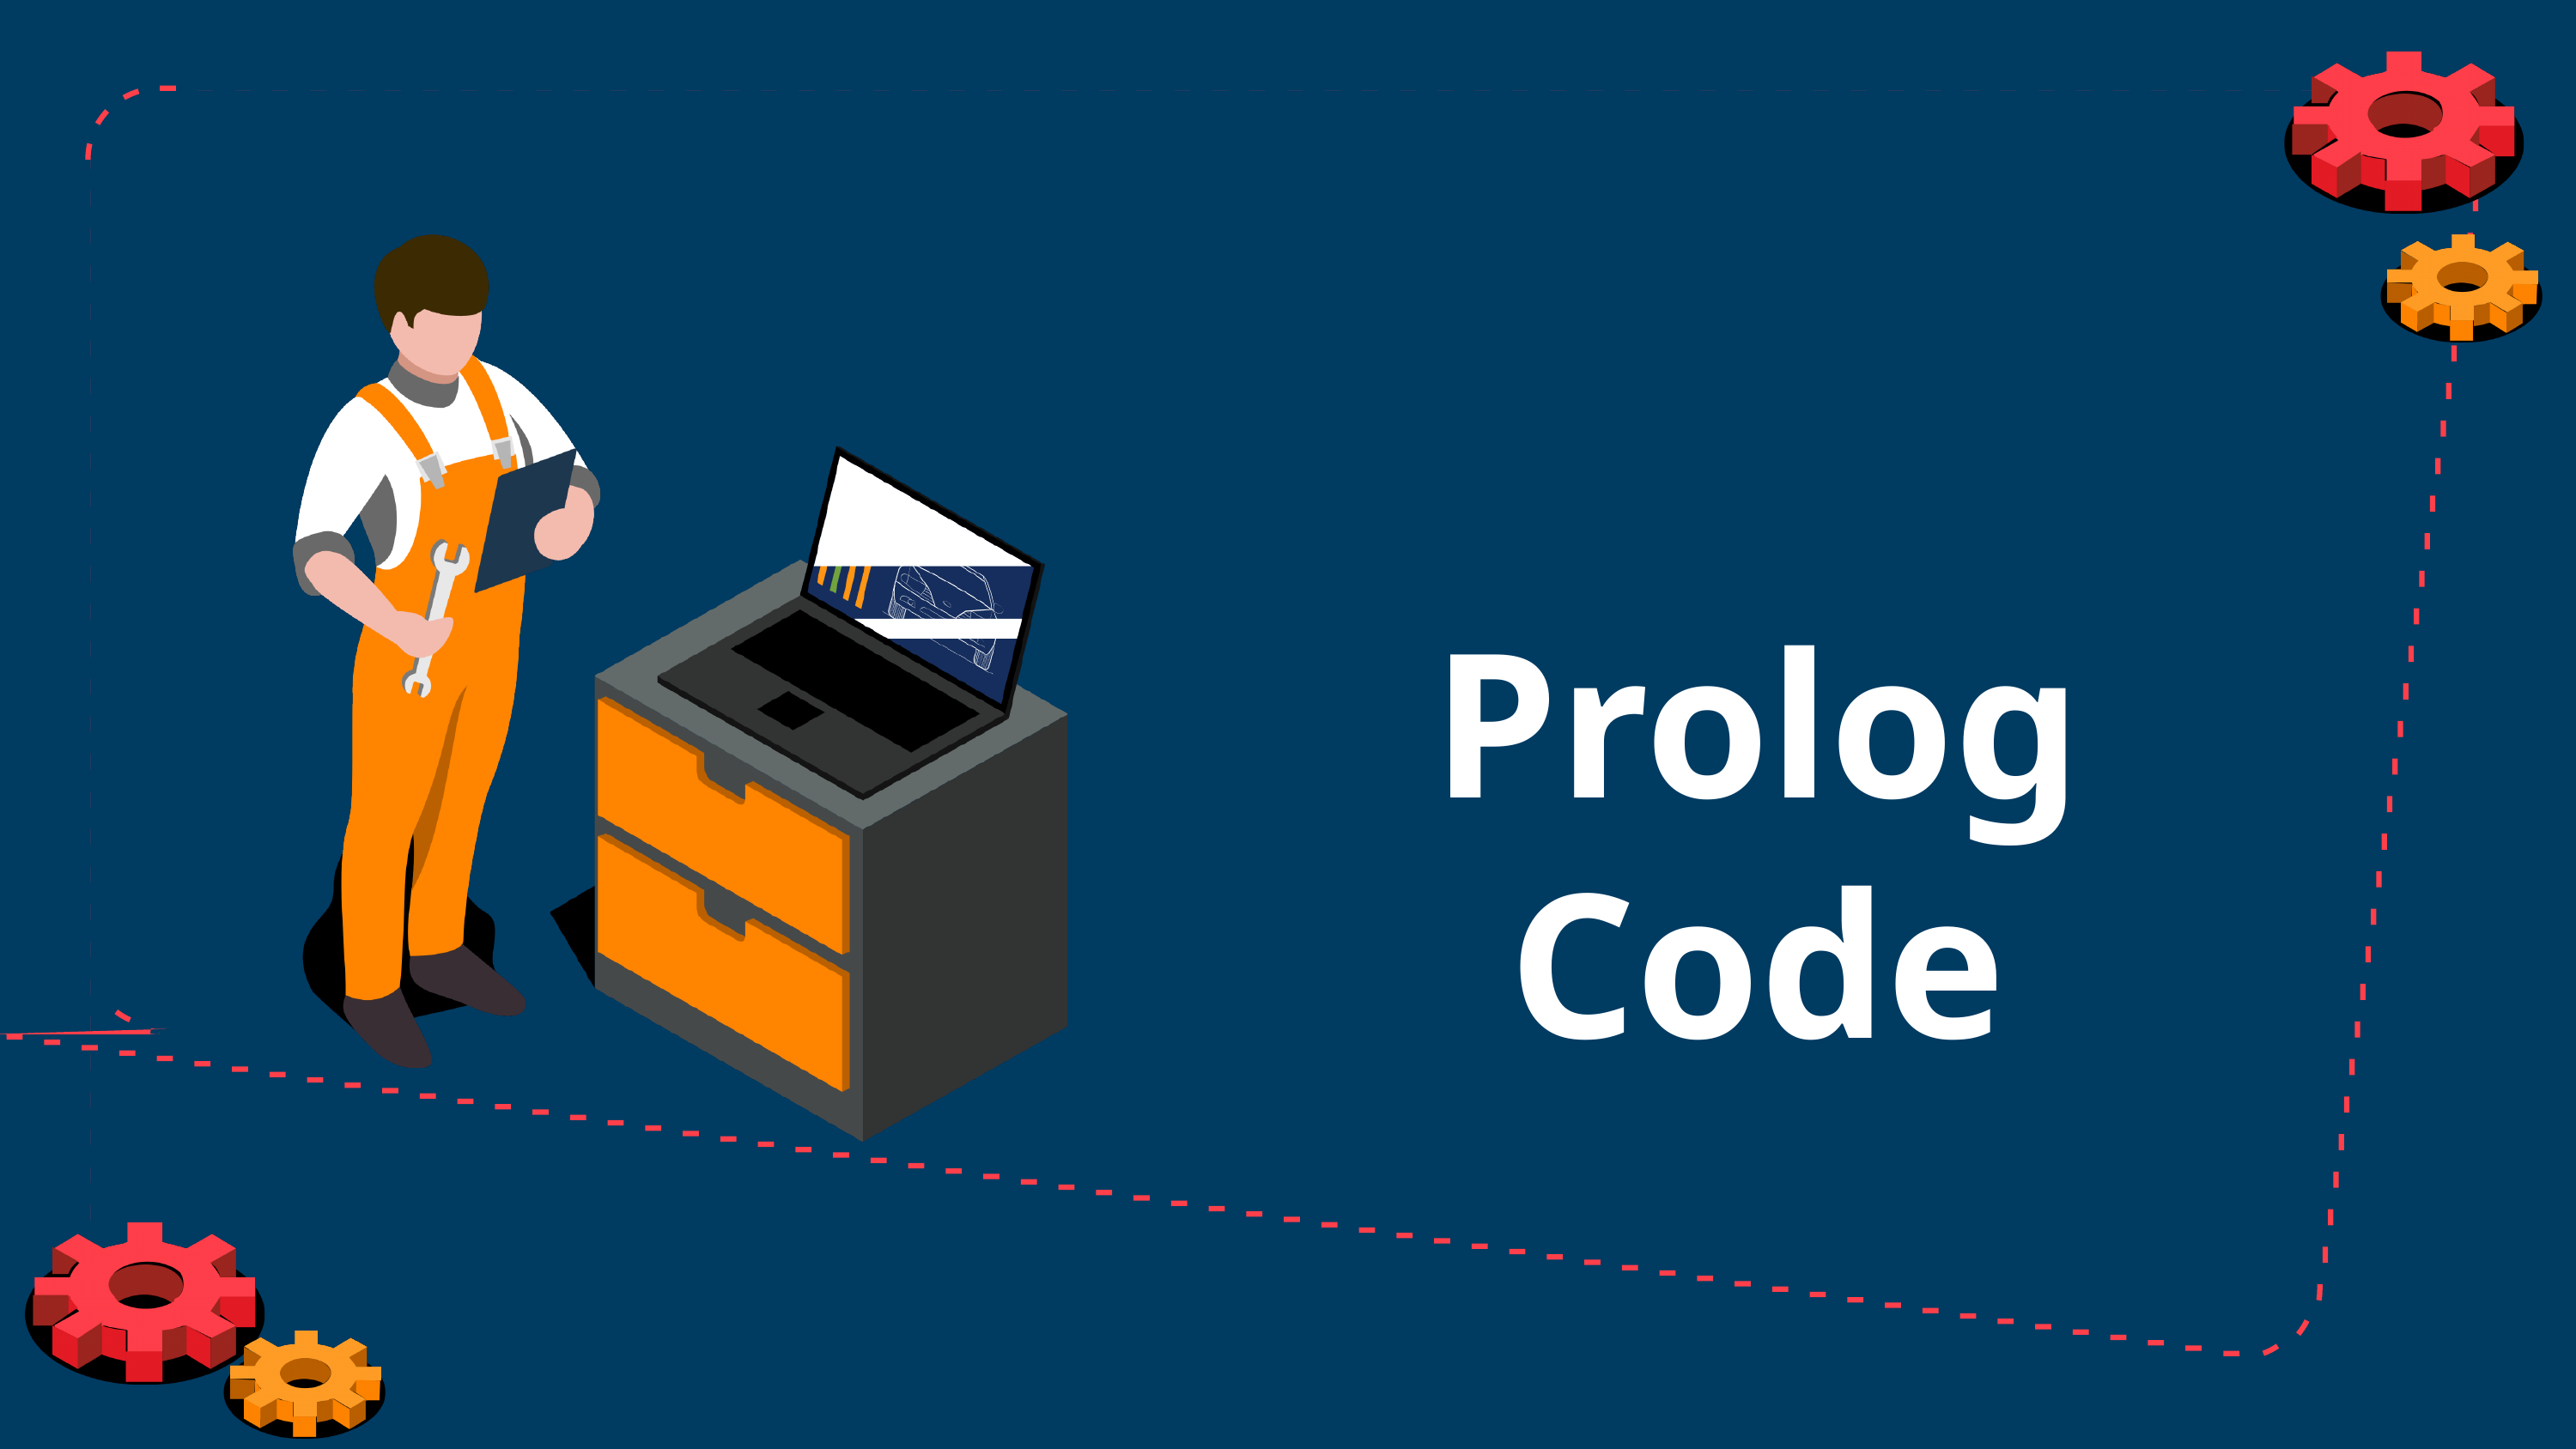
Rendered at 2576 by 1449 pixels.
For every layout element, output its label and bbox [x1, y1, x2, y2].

text_box [216, 1370, 393, 1439]
text_box [2494, 234, 2551, 343]
text_box [85, 85, 2491, 1364]
text_box [2284, 52, 2524, 214]
text_box [25, 1222, 216, 1385]
